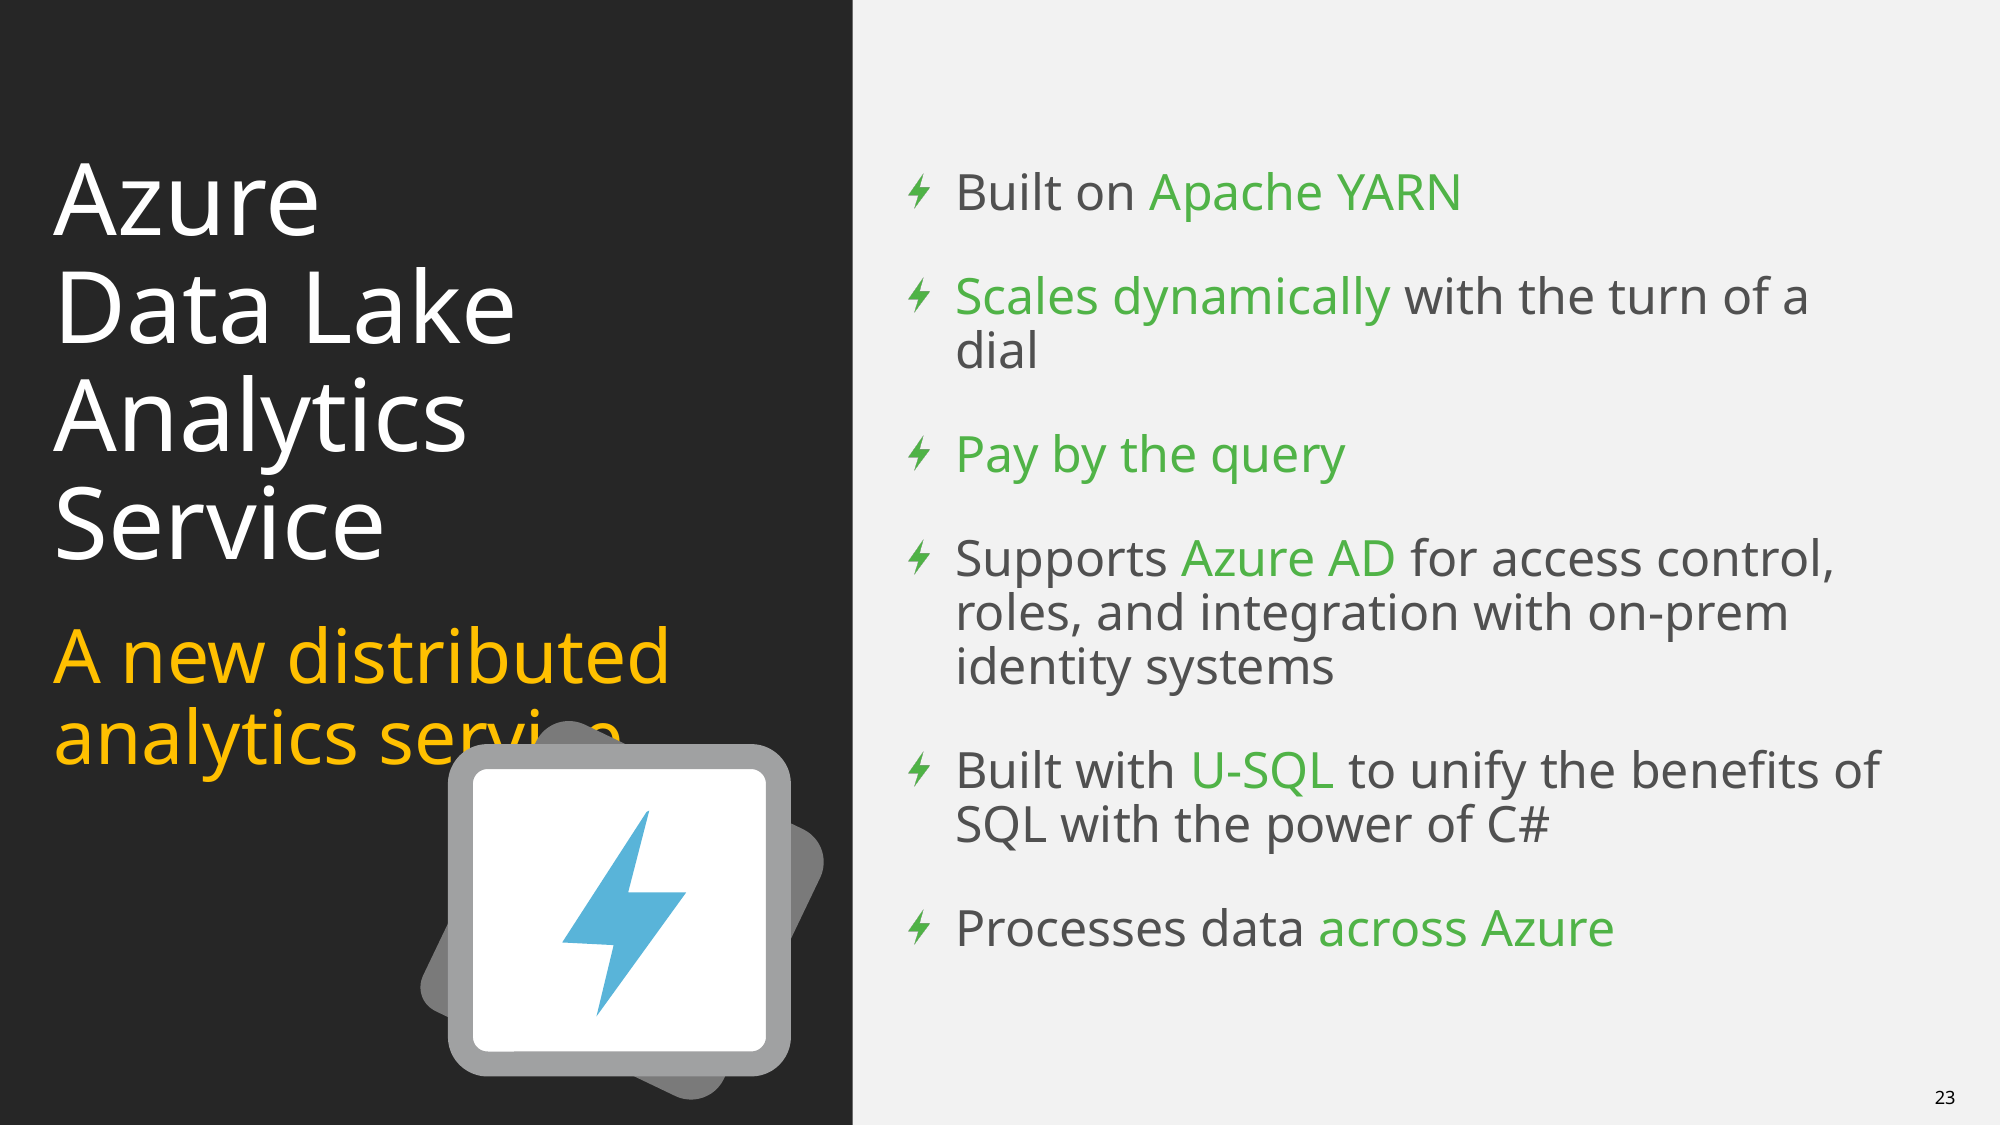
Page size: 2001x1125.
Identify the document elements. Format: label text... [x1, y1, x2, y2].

picture [908, 277, 930, 313]
picture [908, 435, 930, 471]
text_box [0, 0, 853, 1125]
picture [908, 751, 930, 787]
slide_number 23 [1864, 1087, 1956, 1110]
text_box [460, 756, 779, 1065]
picture [908, 173, 930, 209]
text_box Azure Data Lake Analytics Service A new distributed analytics service [23, 125, 830, 916]
picture [908, 909, 930, 945]
picture [908, 539, 930, 575]
text_box Built on Apache YARN Scales dynamically with the turn of a dial Pay by the query Supports Azure AD for access control, roles, and integration with on-prem identity systems Built with U-SQL to unify the benefits of SQL with the power of C# Processes data across Azure [878, 143, 1932, 981]
